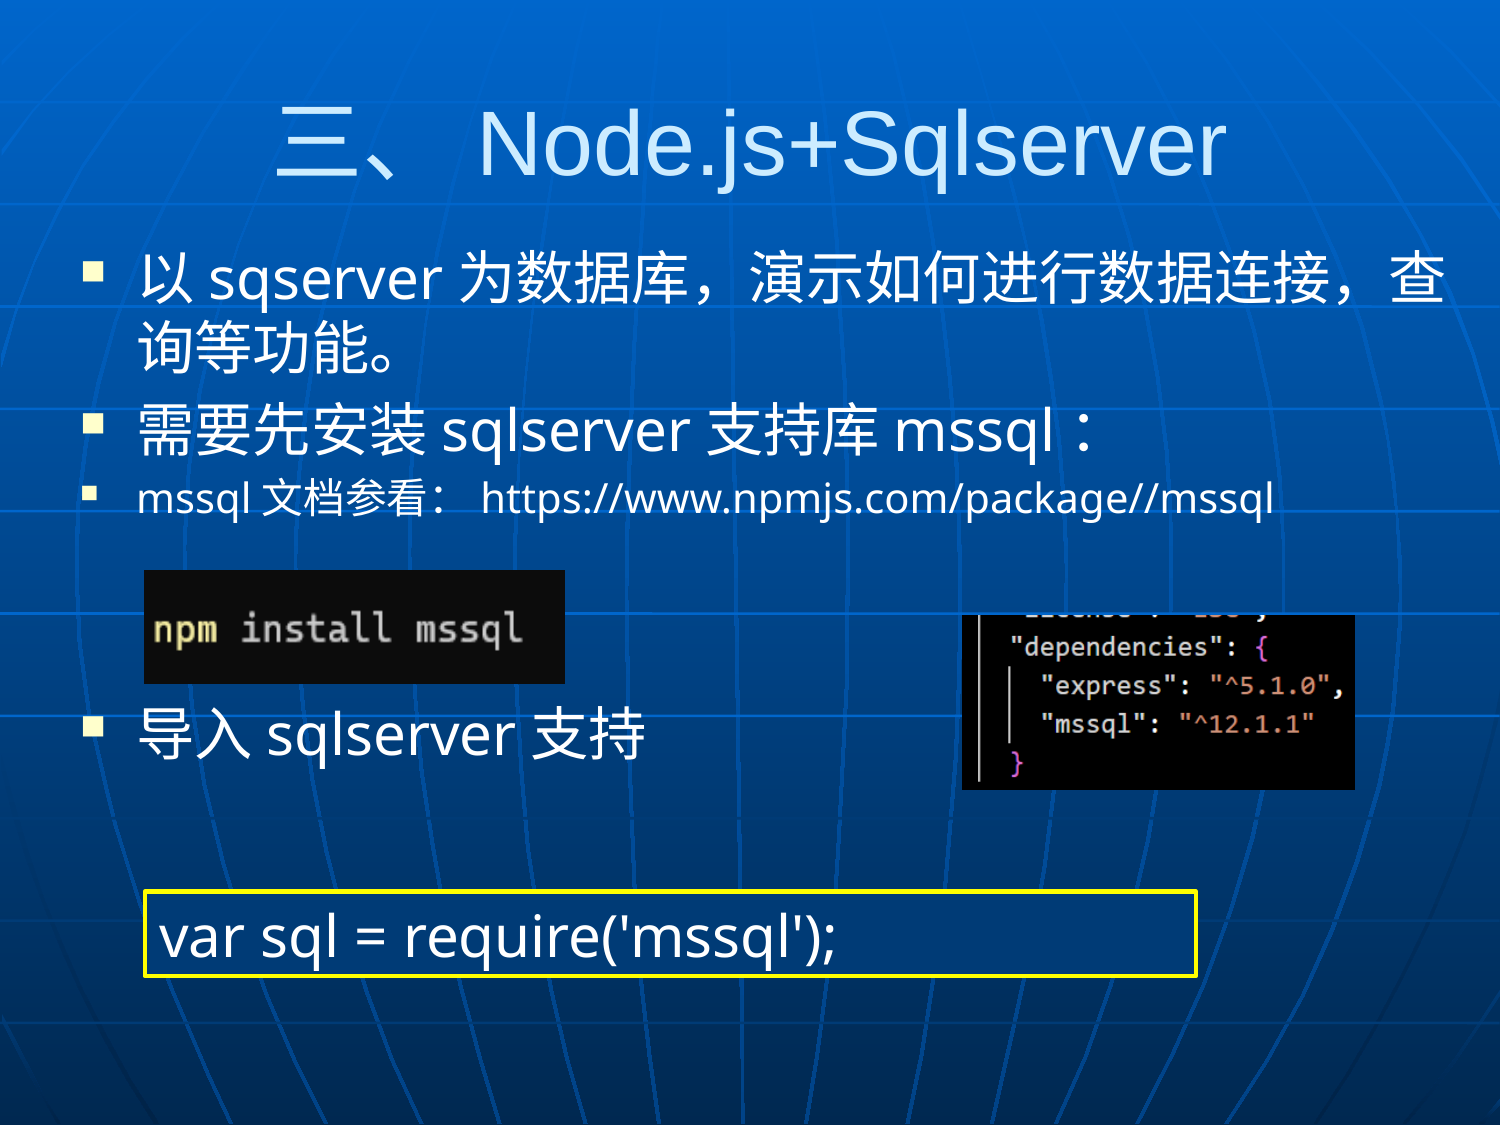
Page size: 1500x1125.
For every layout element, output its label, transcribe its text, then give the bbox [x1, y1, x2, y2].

list 以sqserver为数据库，演示如何进行数据连接，查询等功能。 需要先安装sqlserver支持库mssql： mssql文档参看：https://www.npmjs.com/package//mssql 导入sqlserver支持 [64, 234, 1483, 978]
text_box var sql = require('mssql'); [143, 889, 1198, 978]
title 三、Node.js+Sqlserver [75, 45, 1425, 233]
picture [144, 569, 565, 685]
picture [962, 615, 1356, 791]
